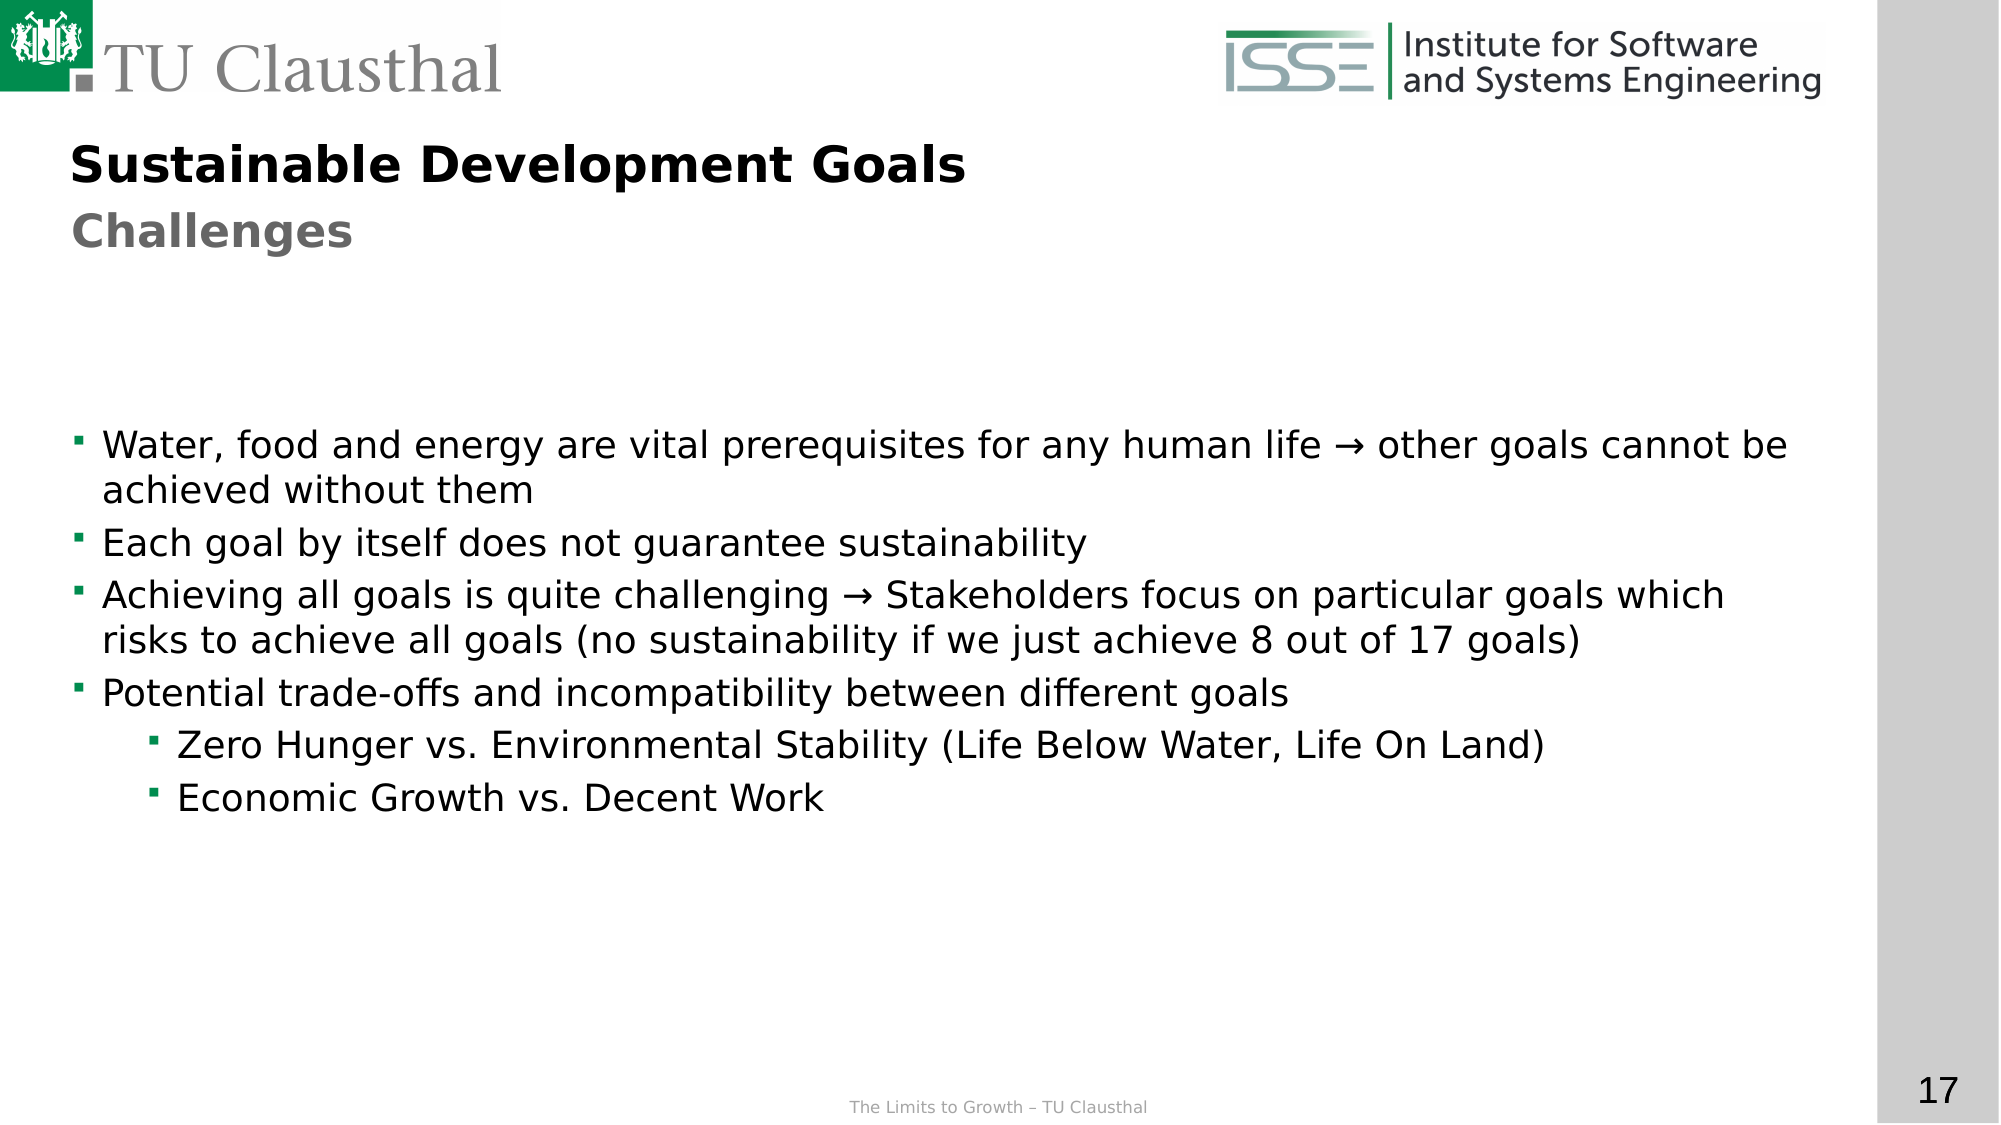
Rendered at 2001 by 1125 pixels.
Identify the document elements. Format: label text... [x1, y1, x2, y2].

picture [1218, 22, 1826, 106]
picture [0, 0, 501, 92]
text_box Water, food and energy are vital prerequisites for any human life → other goals cannot be achieved without them Each goal by itself does not guarantee sustainability Achieving all goals is quite challenging → Stakeholders focus on particular goals which risks to achieve all goals (no sustainability if we just achieve 8 out of 17 goals) Potential trade-offs and incompatibility between different goals Zero Hunger vs. Environmental Stability (Life Below Water, Life On Land) Economic Growth vs. Decent Work [55, 208, 1817, 1033]
text_box Sustainable Development Goals [55, 125, 1817, 206]
text_box Challenges [70, 188, 1770, 270]
